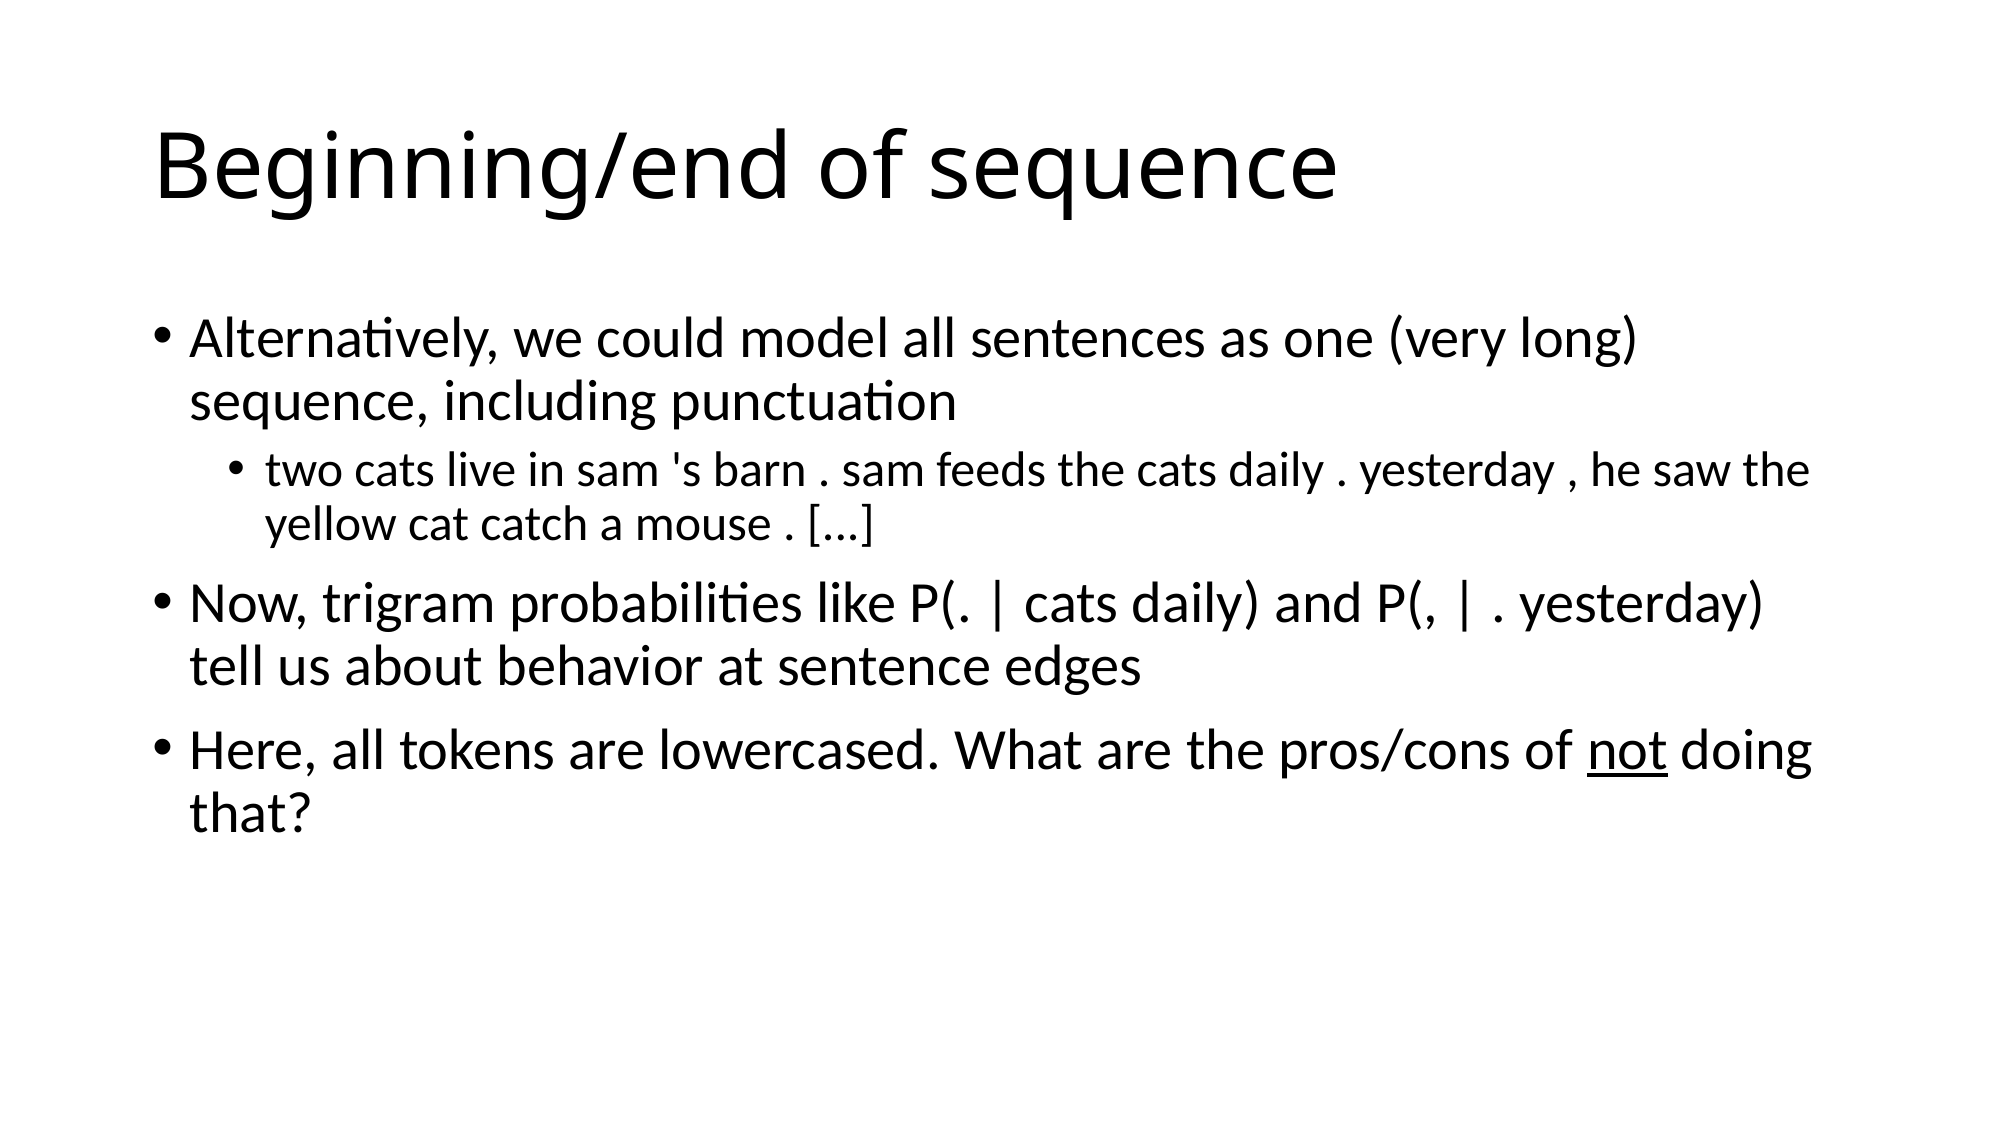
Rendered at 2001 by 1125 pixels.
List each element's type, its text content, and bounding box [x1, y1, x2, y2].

title Beginning/end of sequence [137, 59, 1863, 278]
list Alternatively, we could model all sentences as one (very long) sequence, including punctuation two cats live in sam 's barn . sam feeds the cats daily . yesterday , he saw the yellow cat catch a mouse . [...] Now, trigram probabilities like P(. | cats daily) and P(, | . yesterday) tell us about behavior at sentence edges Here, all tokens are lowercased. What are the pros/cons of not doing that? [137, 299, 1863, 1014]
